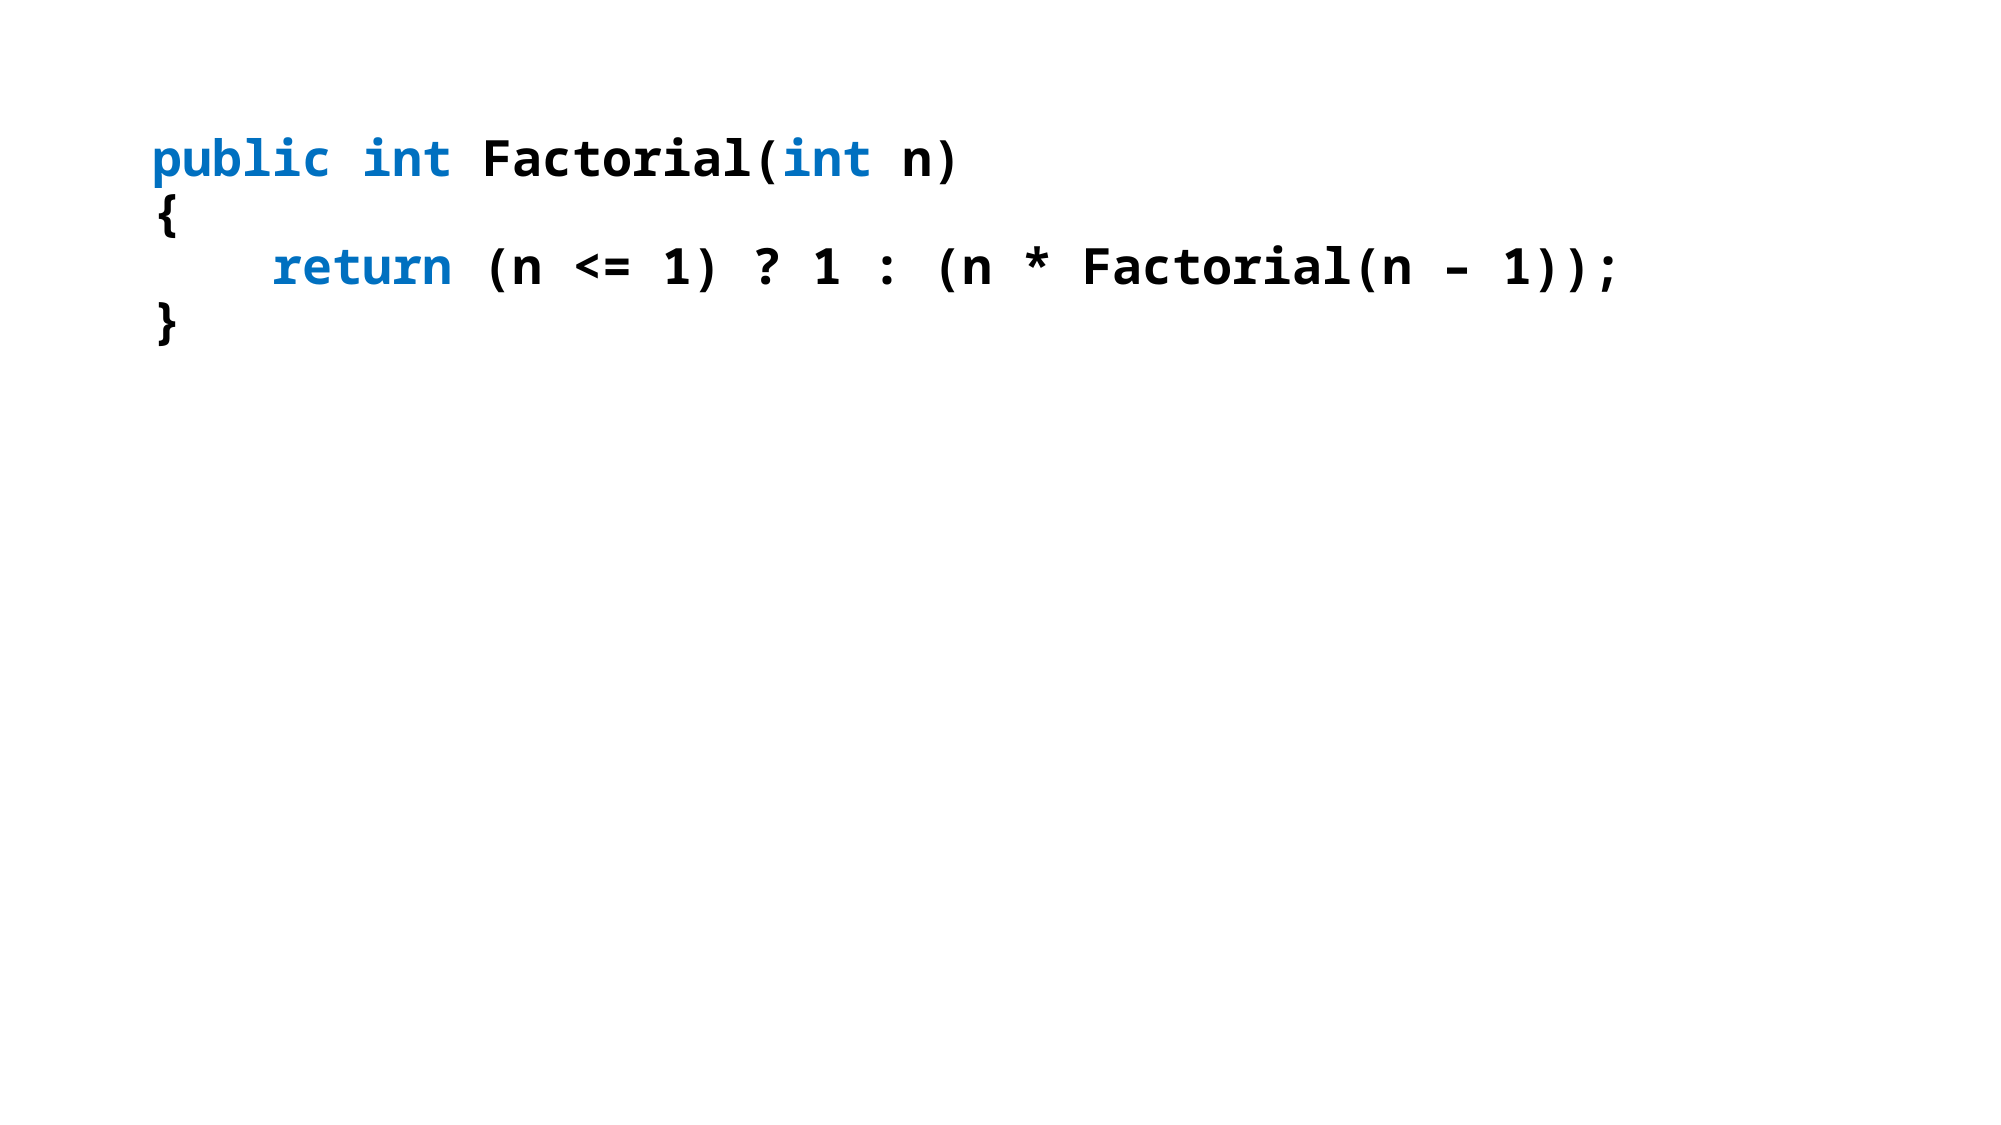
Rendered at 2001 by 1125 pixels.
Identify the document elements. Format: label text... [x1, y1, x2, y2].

list public int Factorial(int n) { return (n <= 1) ? 1 : (n * Factorial(n – 1)); } [137, 125, 1978, 1015]
